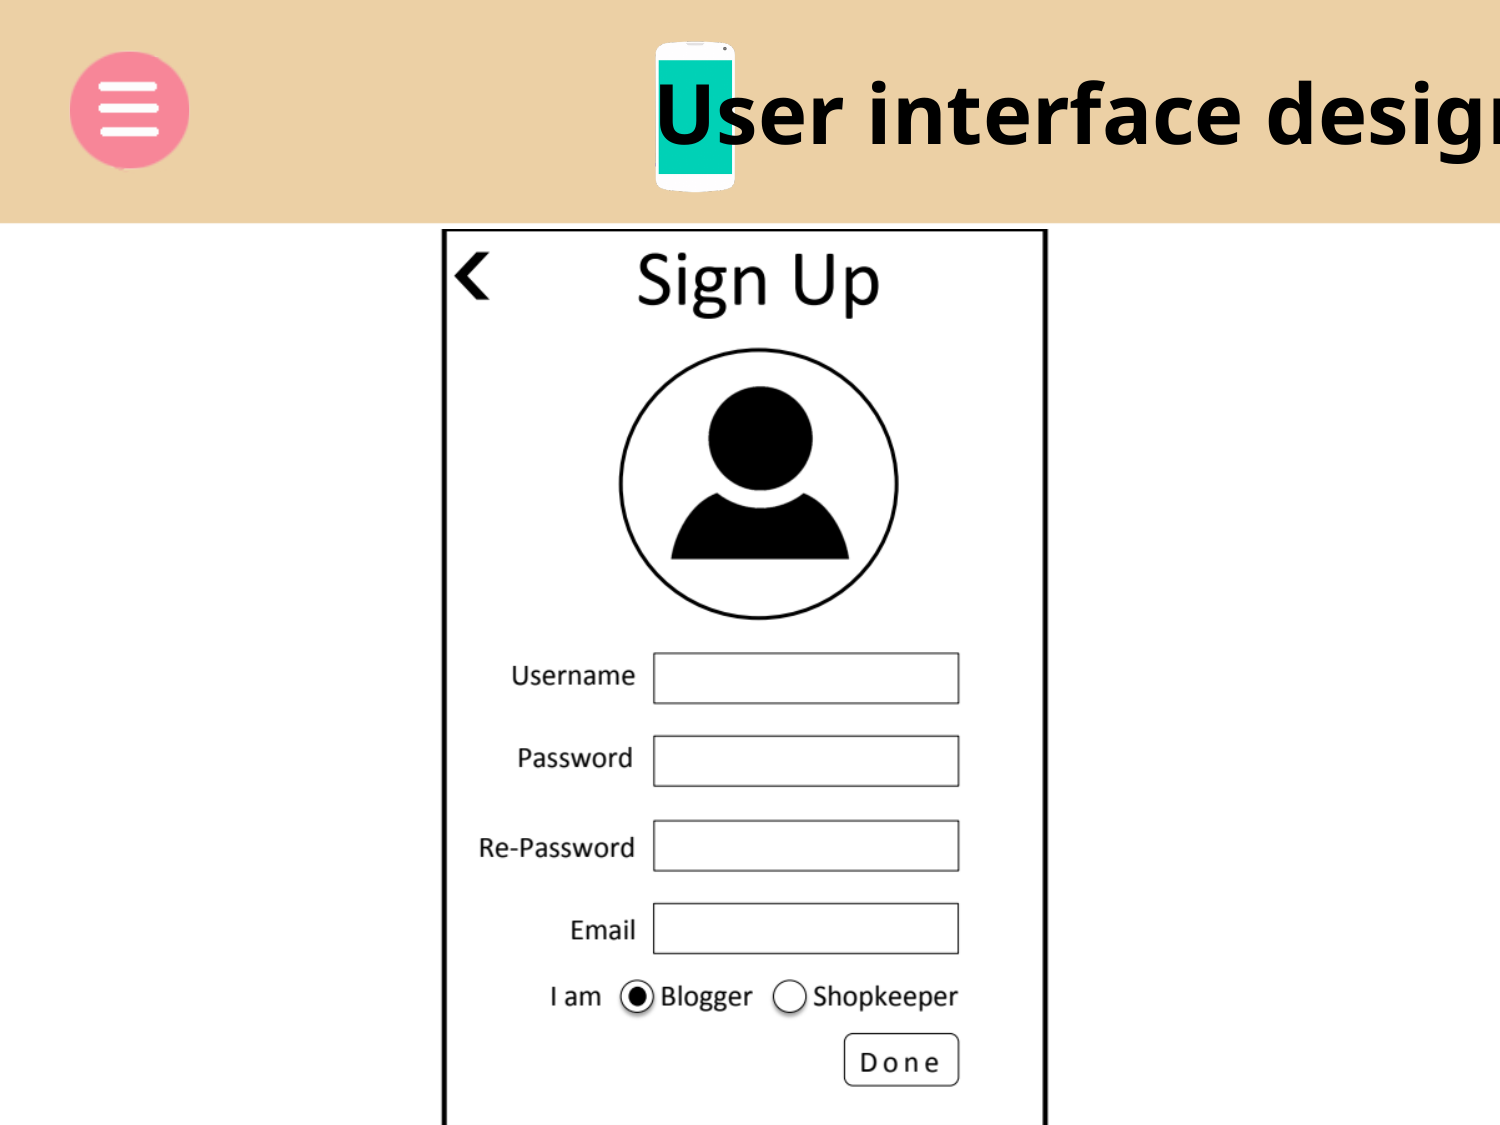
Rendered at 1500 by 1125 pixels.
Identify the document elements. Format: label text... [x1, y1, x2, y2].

text_box User interface design [790, 53, 1500, 169]
picture [0, 0, 1500, 1125]
